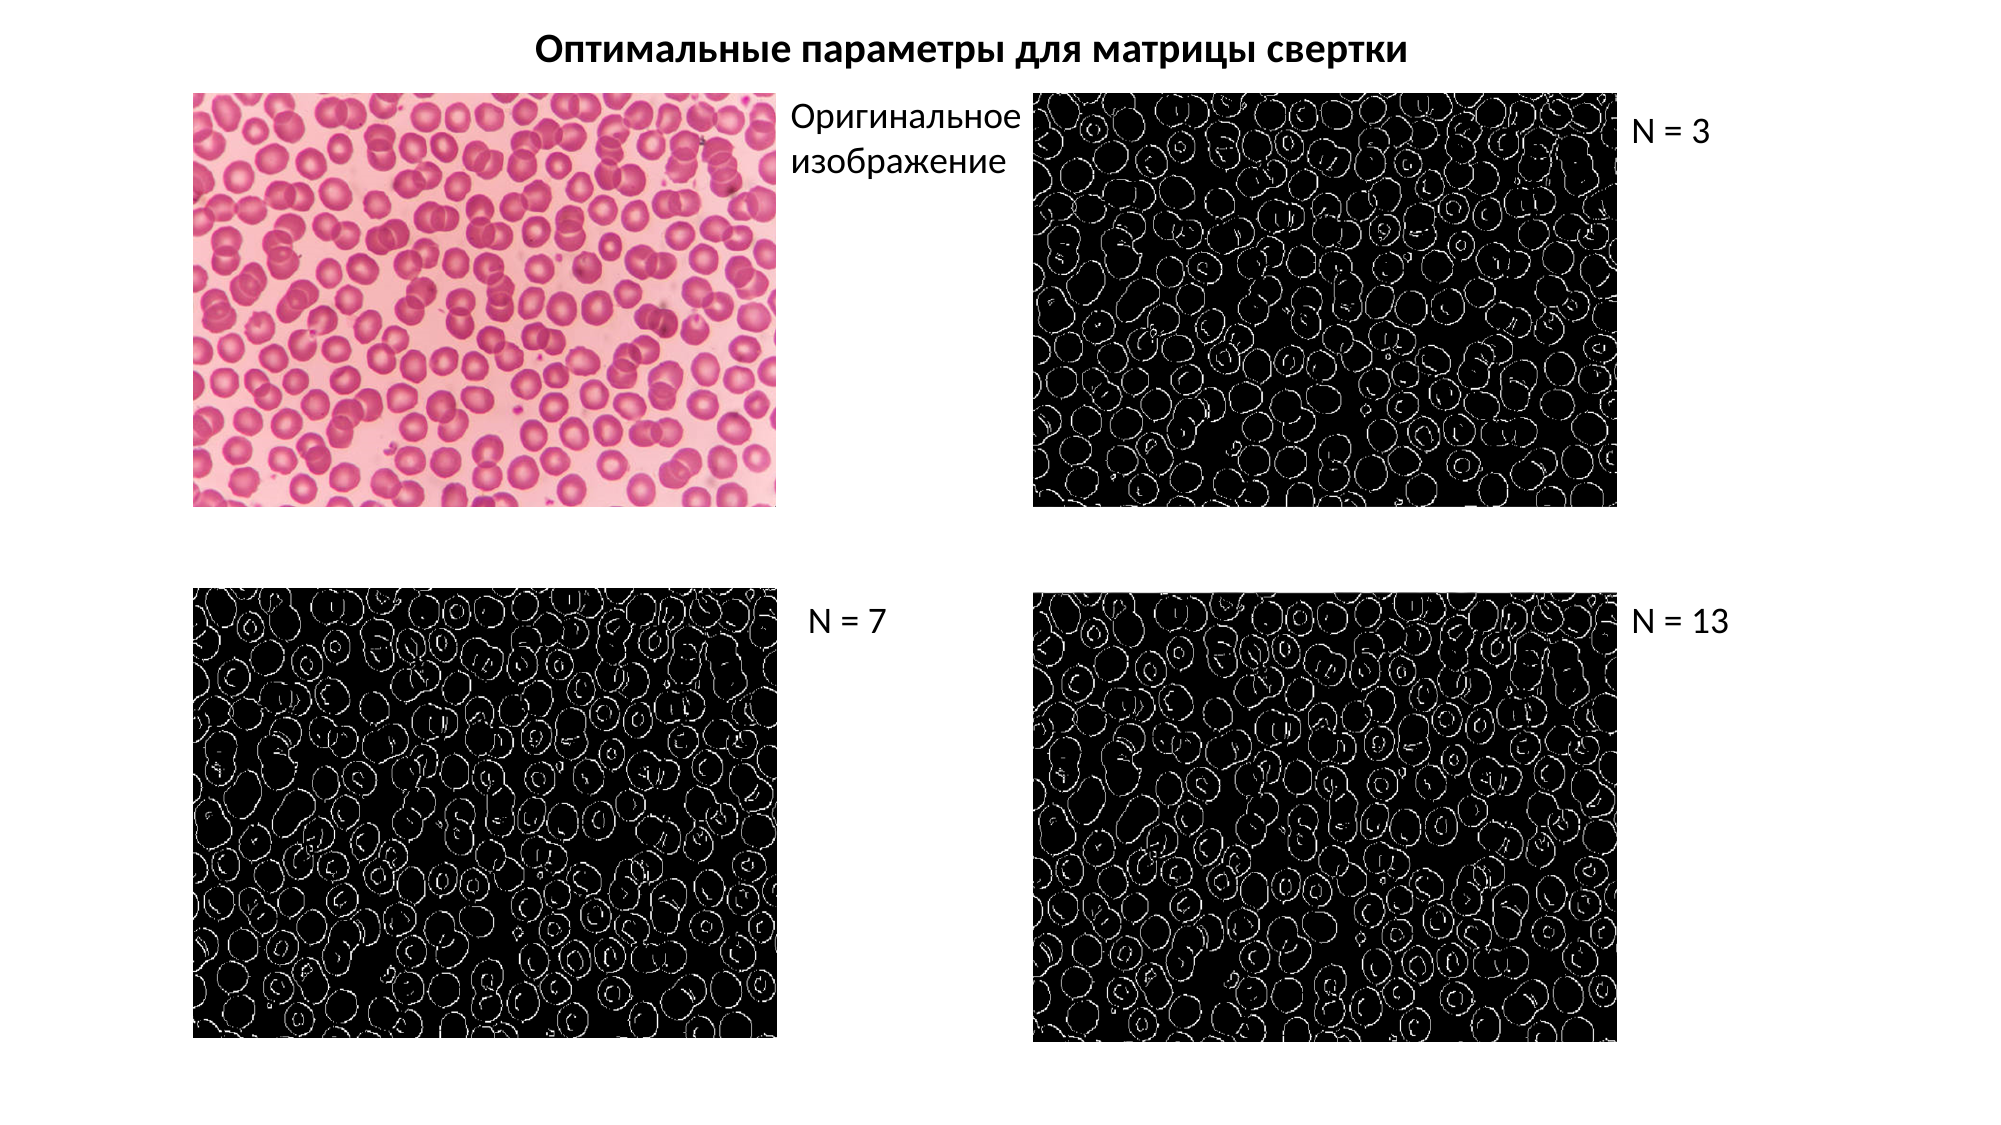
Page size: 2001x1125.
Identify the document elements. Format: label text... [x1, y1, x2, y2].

text_box N = 7 [793, 588, 975, 648]
text_box Оригинальное изображение [775, 83, 2000, 188]
picture [1033, 592, 1617, 1042]
text_box N = 13 [1616, 588, 2000, 648]
text_box Оптимальные параметры для матрицы свертки [520, 13, 1829, 78]
picture [193, 93, 776, 507]
picture [193, 588, 777, 1038]
picture [1033, 93, 1617, 507]
